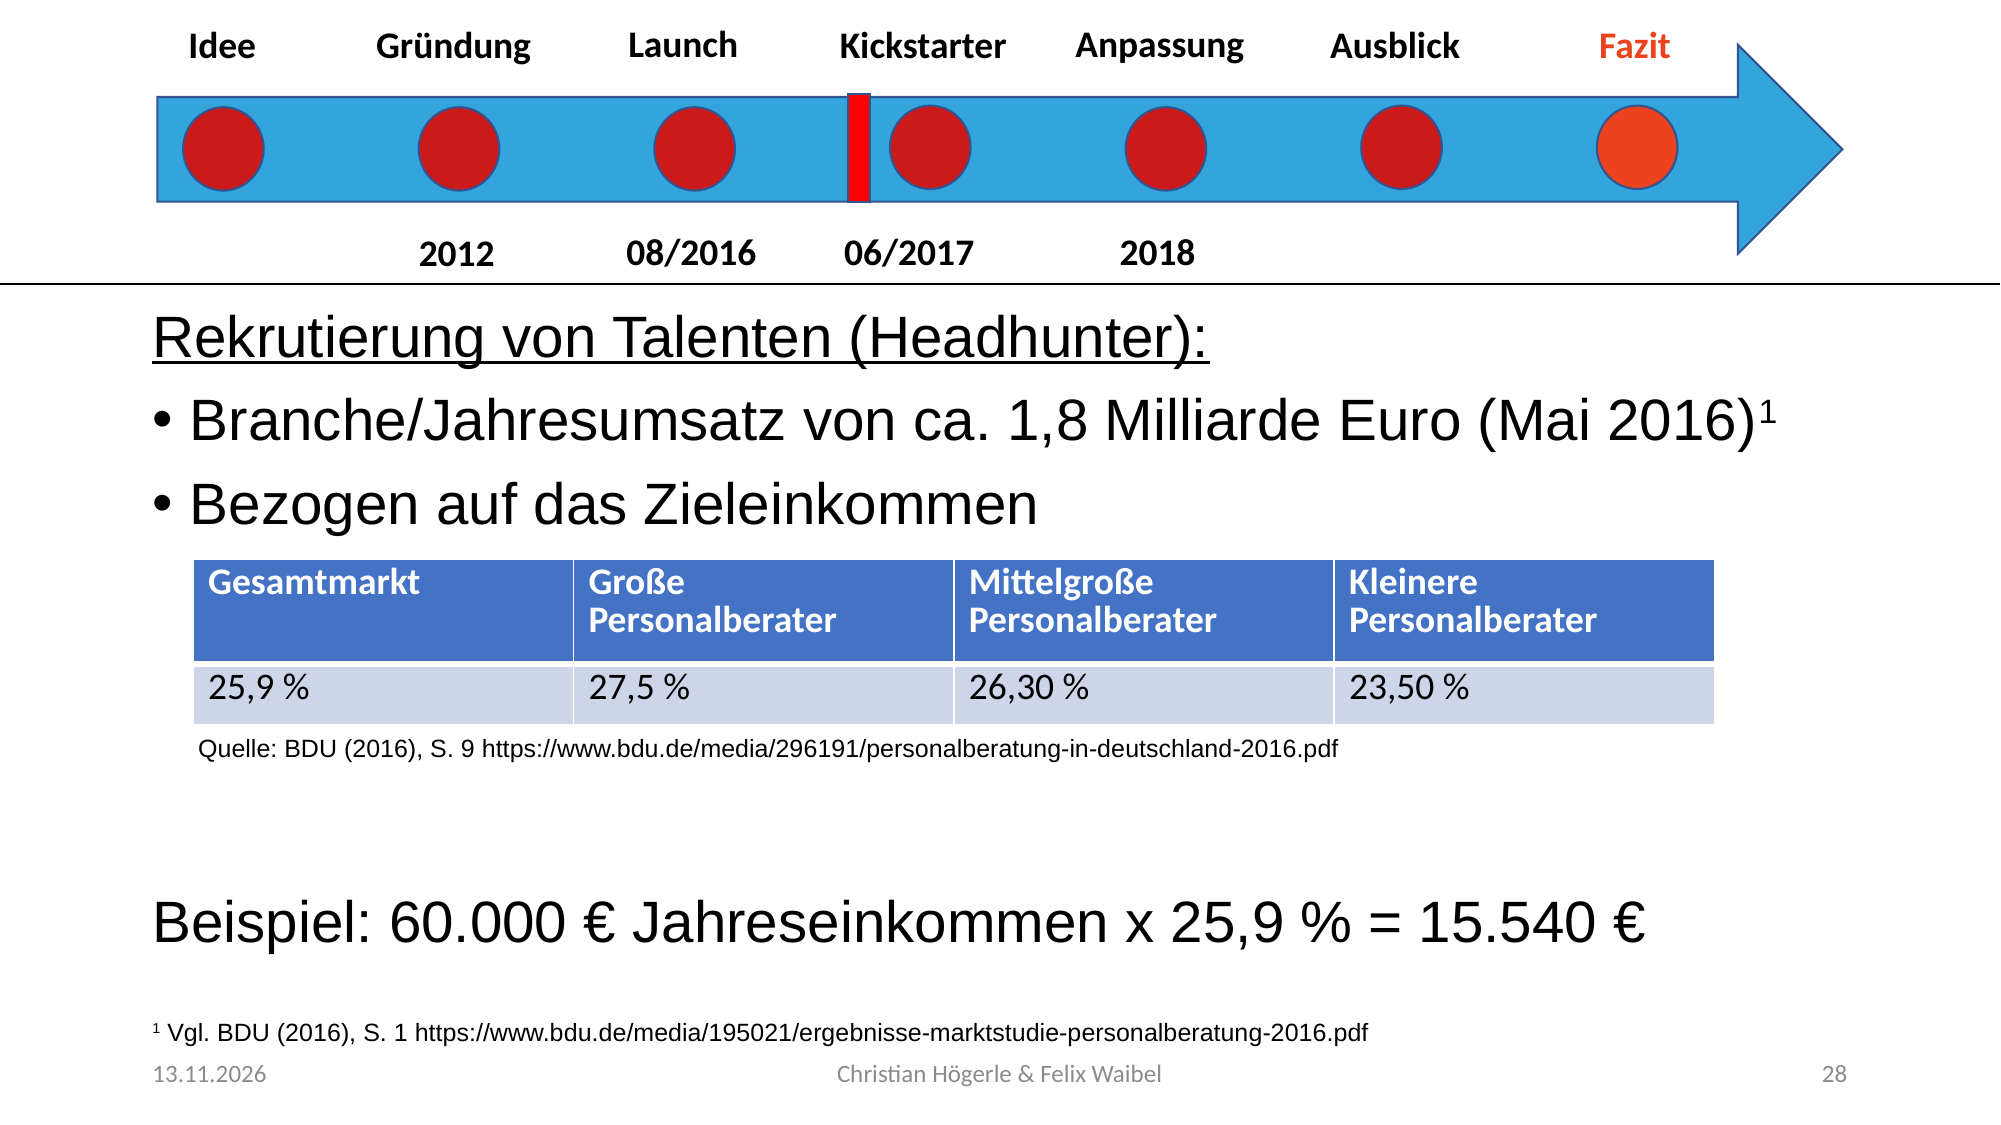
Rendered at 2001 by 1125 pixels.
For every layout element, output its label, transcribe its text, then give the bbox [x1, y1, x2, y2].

table_cell 25,9 % [194, 667, 573, 724]
table_cell 23,50 % [1335, 667, 1714, 724]
text_box 1 Vgl. BDU (2016), S. 1 https://www.bdu.de/media/195021/ergebnisse-marktstudie-personalberatung-2016.pdf [137, 1008, 1701, 1054]
footer Christian Högerle & Felix Waibel [662, 1054, 1338, 1103]
list Rekrutierung von Talenten (Headhunter): Branche/Jahresumsatz von ca. 1,8 Milliarde Euro (Mai 2016)1 Bezogen auf das Zieleinkommen Beispiel: 60.000 € Jahreseinkommen x 25,9 % = 15.540 € [137, 299, 1863, 1014]
table_header Gesamtmarkt [194, 560, 573, 661]
table_header Große Personalberater [574, 560, 953, 661]
table_header Mittelgroße Personalberater [955, 560, 1333, 661]
text_box Quelle: BDU (2016), S. 9 https://www.bdu.de/media/296191/personalberatung-in-deutschland-2016.pdf [183, 724, 1747, 770]
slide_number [137, 1054, 588, 1103]
table_cell 27,5 % [574, 667, 953, 724]
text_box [157, 12, 1843, 283]
table_cell 26,30 % [955, 667, 1333, 724]
slide_number 28 [1412, 1042, 1863, 1103]
table_header Kleinere Personalberater [1335, 560, 1714, 661]
